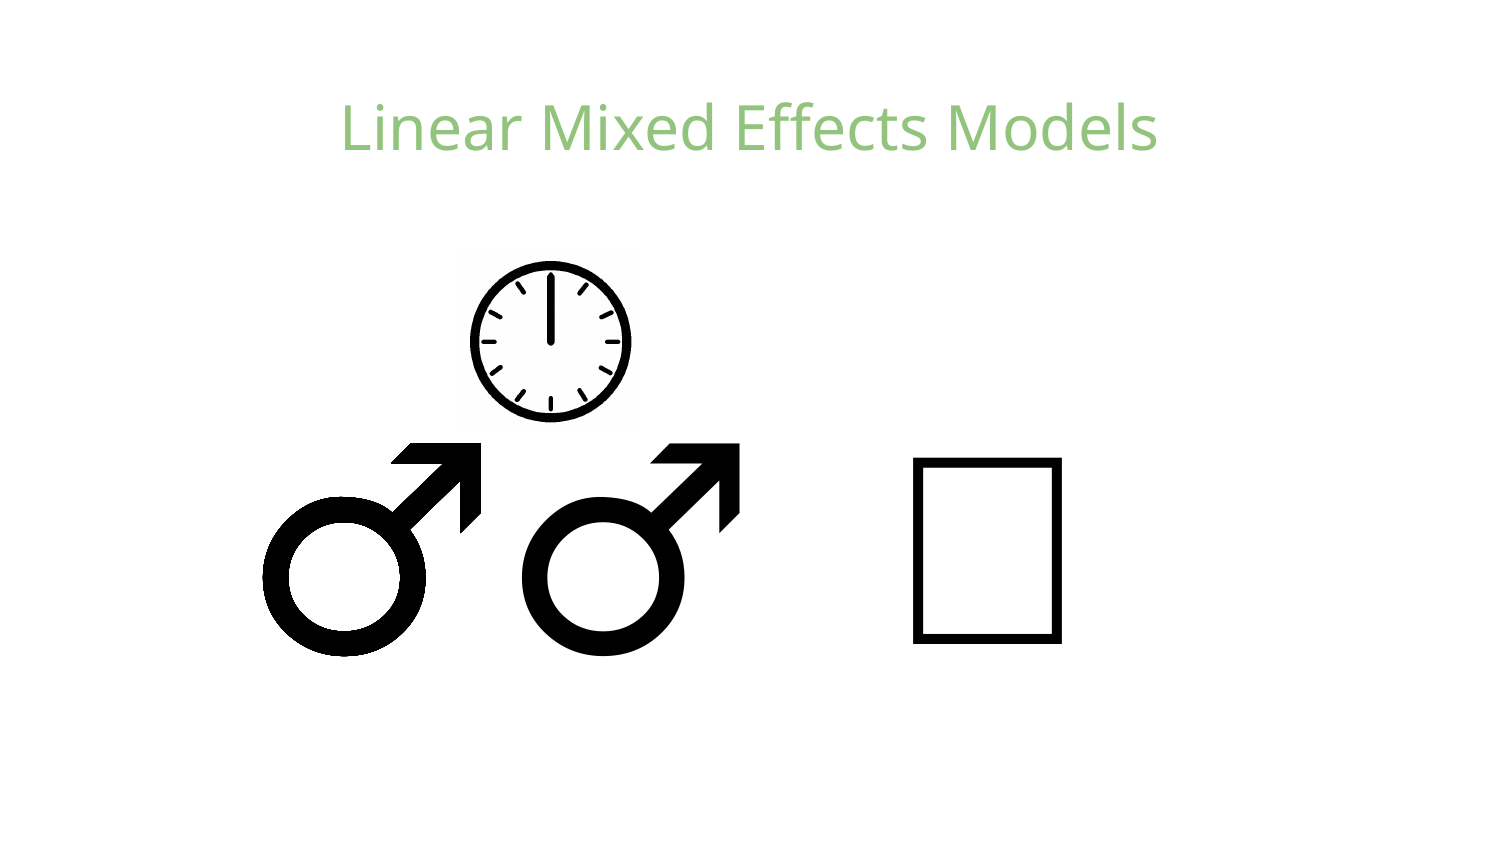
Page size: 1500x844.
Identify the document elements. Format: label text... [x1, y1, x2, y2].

title Linear Mixed Effects Models [51, 72, 1449, 167]
picture [458, 250, 636, 427]
text_box 🏃‍♂️ [225, 347, 561, 725]
text_box 🐍 [871, 358, 1275, 714]
